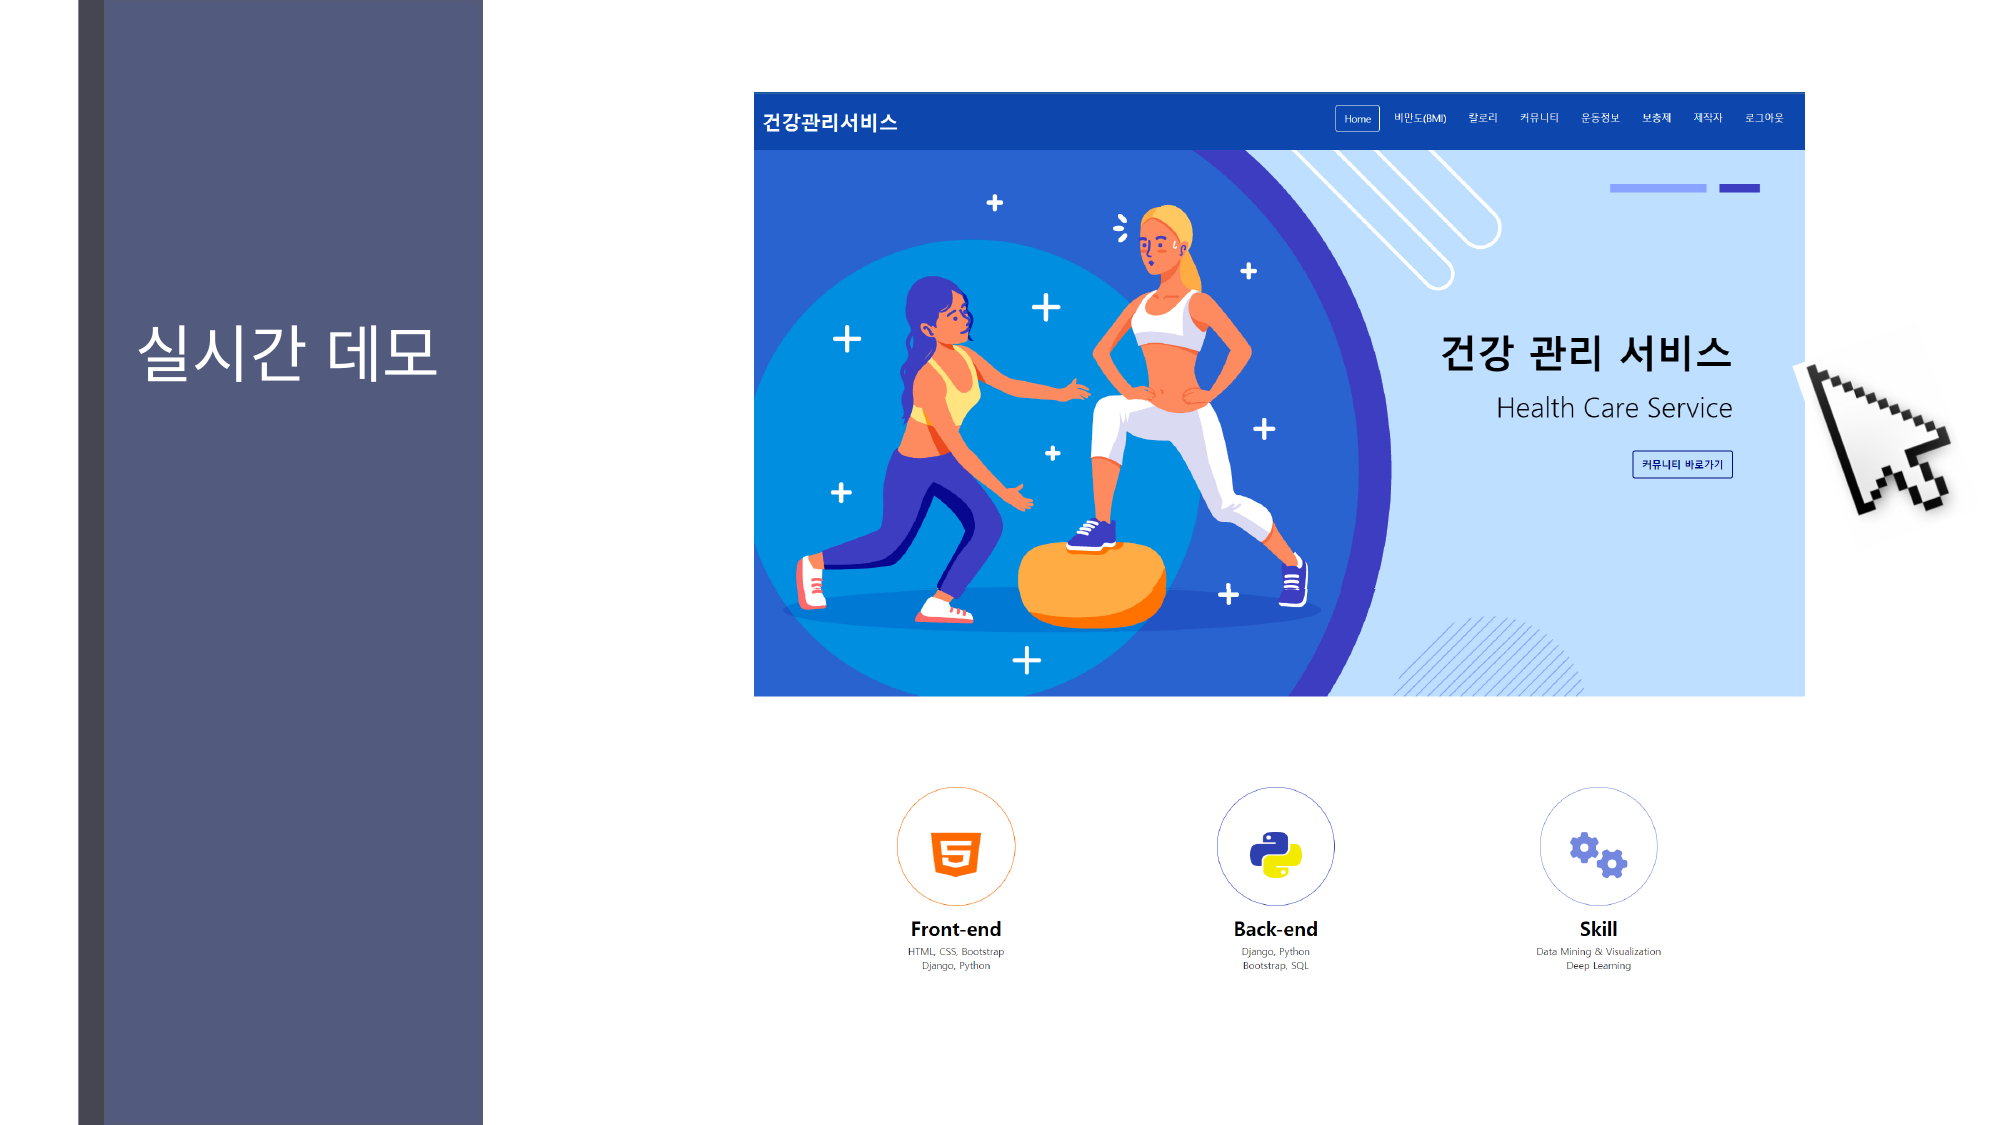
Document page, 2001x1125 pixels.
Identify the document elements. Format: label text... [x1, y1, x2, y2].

text_box [104, 0, 483, 1125]
picture [754, 92, 1980, 1033]
text_box 실시간 데모 [120, 316, 612, 590]
